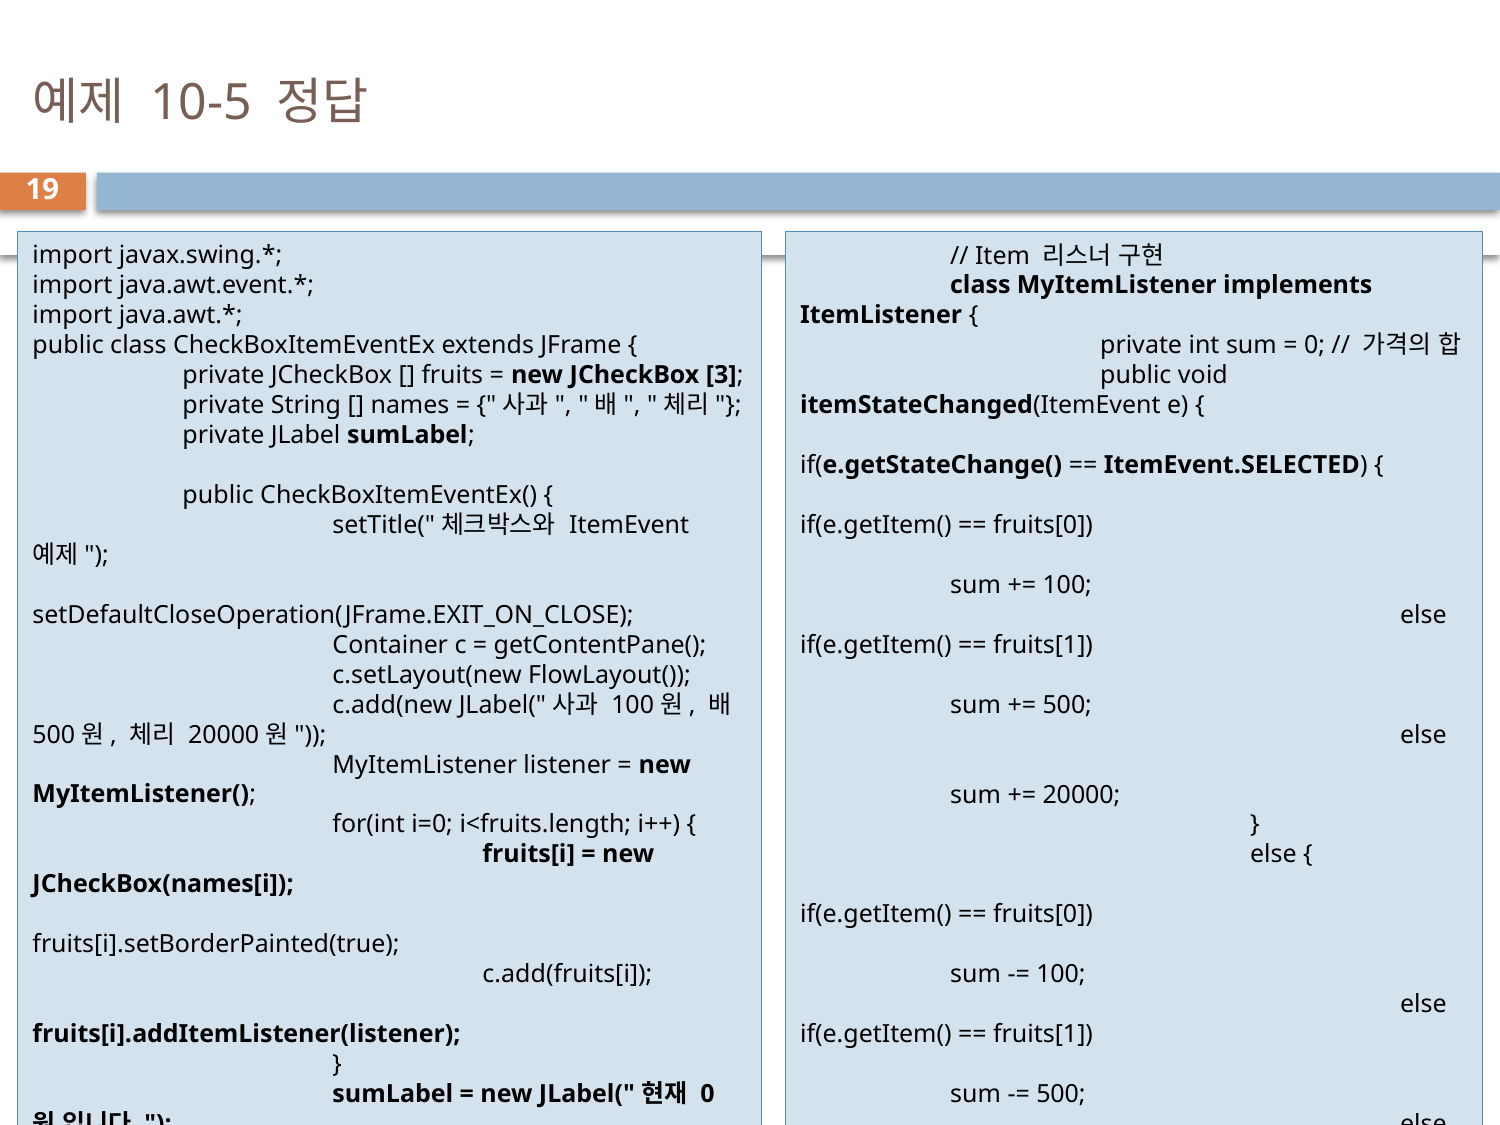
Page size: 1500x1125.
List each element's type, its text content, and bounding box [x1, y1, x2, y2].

slide_number 19 [0, 170, 87, 211]
text_box import javax.swing.*; import java.awt.event.*; import java.awt.*; public class CheckBoxItemEventEx extends JFrame { private JCheckBox [] fruits = new JCheckBox [3]; private String [] names = {"사과", "배", "체리"}; private JLabel sumLabel; public CheckBoxItemEventEx() { setTitle("체크박스와 ItemEvent 예제"); setDefaultCloseOperation(JFrame.EXIT_ON_CLOSE); Container c = getContentPane(); c.setLayout(new FlowLayout()); c.add(new JLabel("사과 100원, 배 500원, 체리 20000원")); MyItemListener listener = new MyItemListener(); for(int i=0; i<fruits.length; i++) { fruits[i] = new JCheckBox(names[i]); fruits[i].setBorderPainted(true); c.add(fruits[i]); fruits[i].addItemListener(listener); } sumLabel = new JLabel("현재 0 원 입니다."); c.add(sumLabel); setSize(250,200); setVisible(true); } [17, 231, 762, 1125]
title 예제 10-5 정답 [17, 37, 1438, 161]
text_box // Item 리스너 구현 class MyItemListener implements ItemListener { private int sum = 0; // 가격의 합 public void itemStateChanged(ItemEvent e) { if(e.getStateChange() == ItemEvent.SELECTED) { if(e.getItem() == fruits[0]) sum += 100; else if(e.getItem() == fruits[1]) sum += 500; else sum += 20000; } else { if(e.getItem() == fruits[0]) sum -= 100; else if(e.getItem() == fruits[1]) sum -= 500; else sum -= 20000; } sumLabel.setText("현재 " + sum + "원 입니다."); } } public static void main(String [] args) { new CheckBoxItemEventEx(); } } [785, 231, 1483, 1125]
